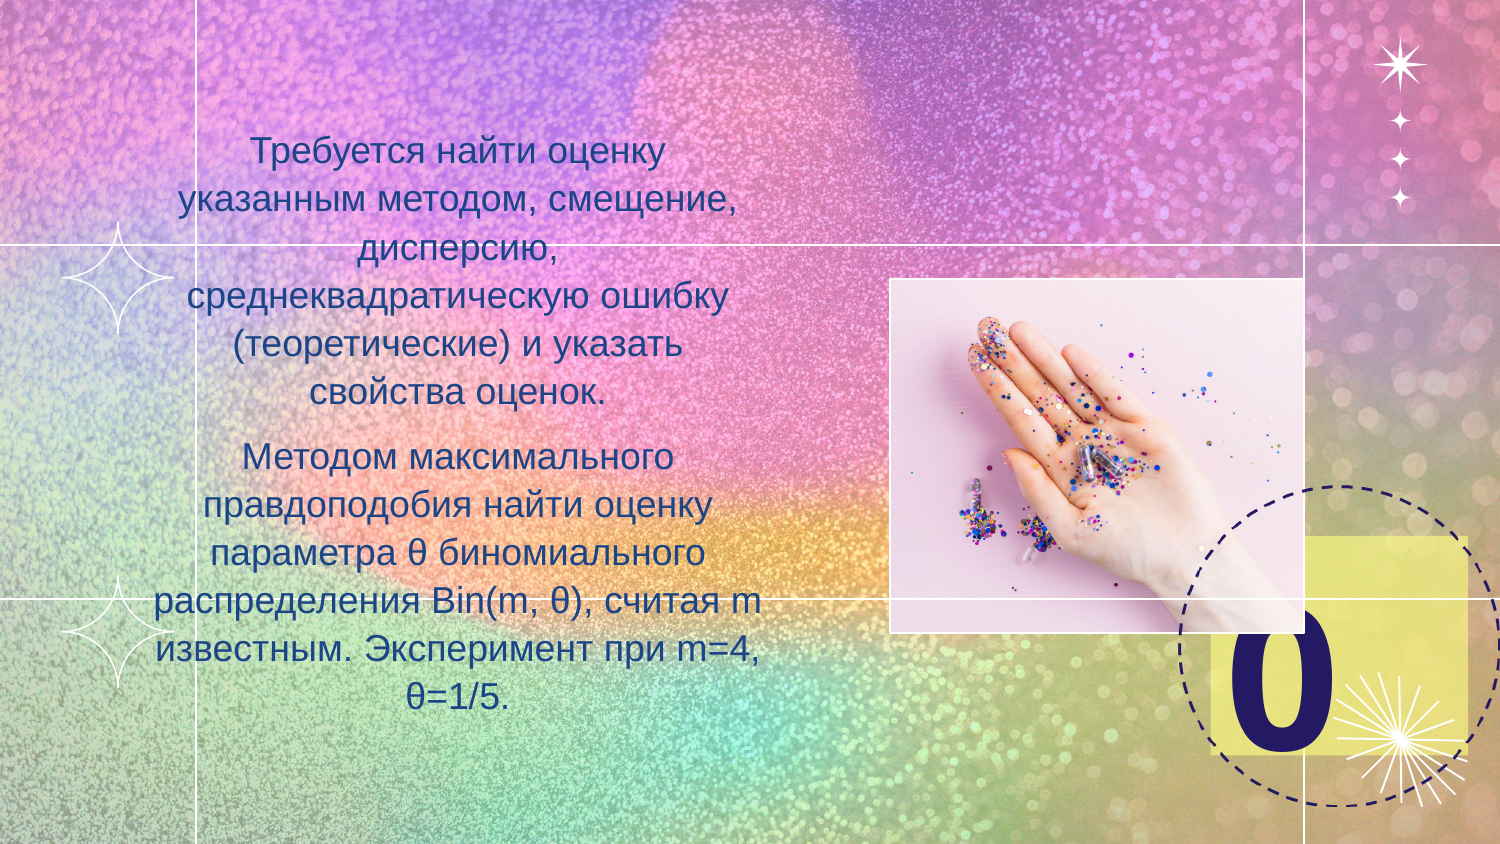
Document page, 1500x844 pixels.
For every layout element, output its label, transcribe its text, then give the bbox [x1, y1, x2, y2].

text_box Требуется найти оценку указанным методом, смещение, дисперсию, среднеквадратическую ошибку (теоретические) и указать свойства оценок. Методом максимального правдоподобия найти оценку параметра θ биномиального распределения Bin(m, θ), считая m известным. Эксперимент при m=4, θ=1/5. [62, 607, 779, 798]
picture [890, 484, 1500, 807]
text_box Требуется найти оценку указанным методом, смещение, дисперсию, среднеквадратическую ошибку (теоретические) и указать свойства оценок. Методом максимального правдоподобия найти оценку параметра θ биномиального распределения Bin(m, θ), считая m известным. Эксперимент при m=4, θ=1/5. [62, 108, 779, 243]
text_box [0, 244, 1500, 600]
